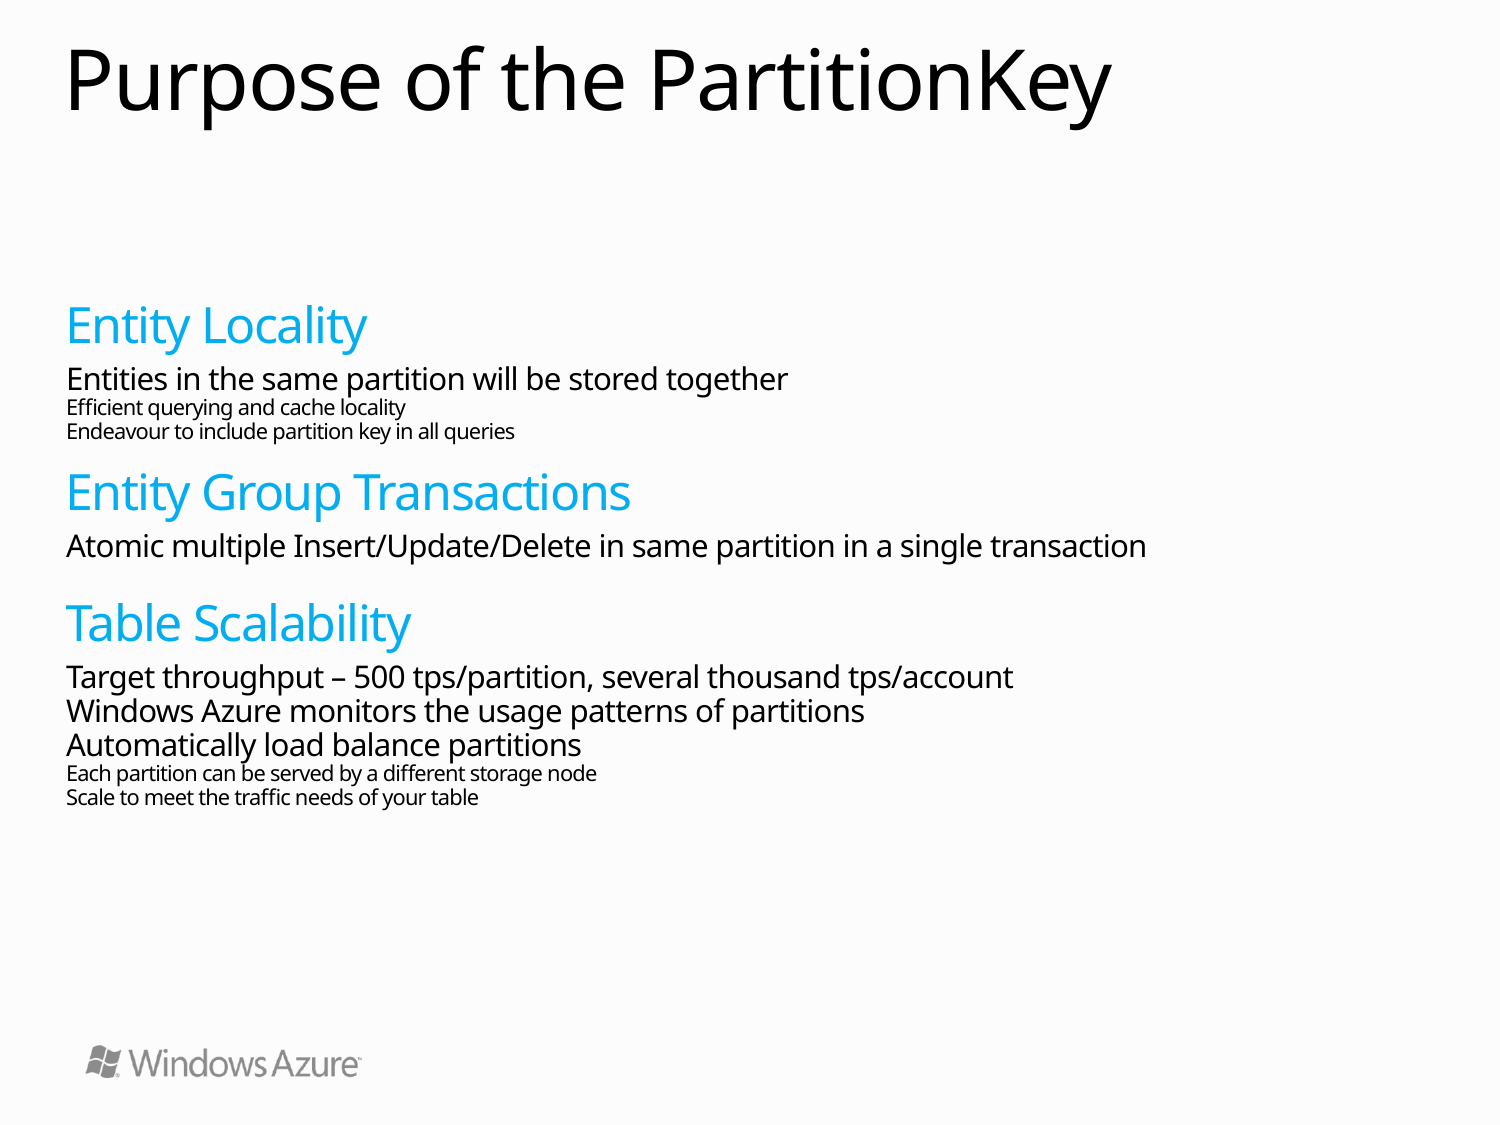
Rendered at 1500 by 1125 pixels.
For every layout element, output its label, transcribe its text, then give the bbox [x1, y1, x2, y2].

title Purpose of the PartitionKey [63, 37, 1436, 130]
list Entity Locality Entities in the same partition will be stored together Efficient querying and cache locality Endeavour to include partition key in all queries Entity Group Transactions Atomic multiple Insert/Update/Delete in same partition in a single transaction Table Scalability Target throughput – 500 tps/partition, several thousand tps/account Windows Azure monitors the usage patterns of partitions Automatically load balance partitions Each partition can be served by a different storage node Scale to meet the traffic needs of your table [65, 299, 1438, 819]
